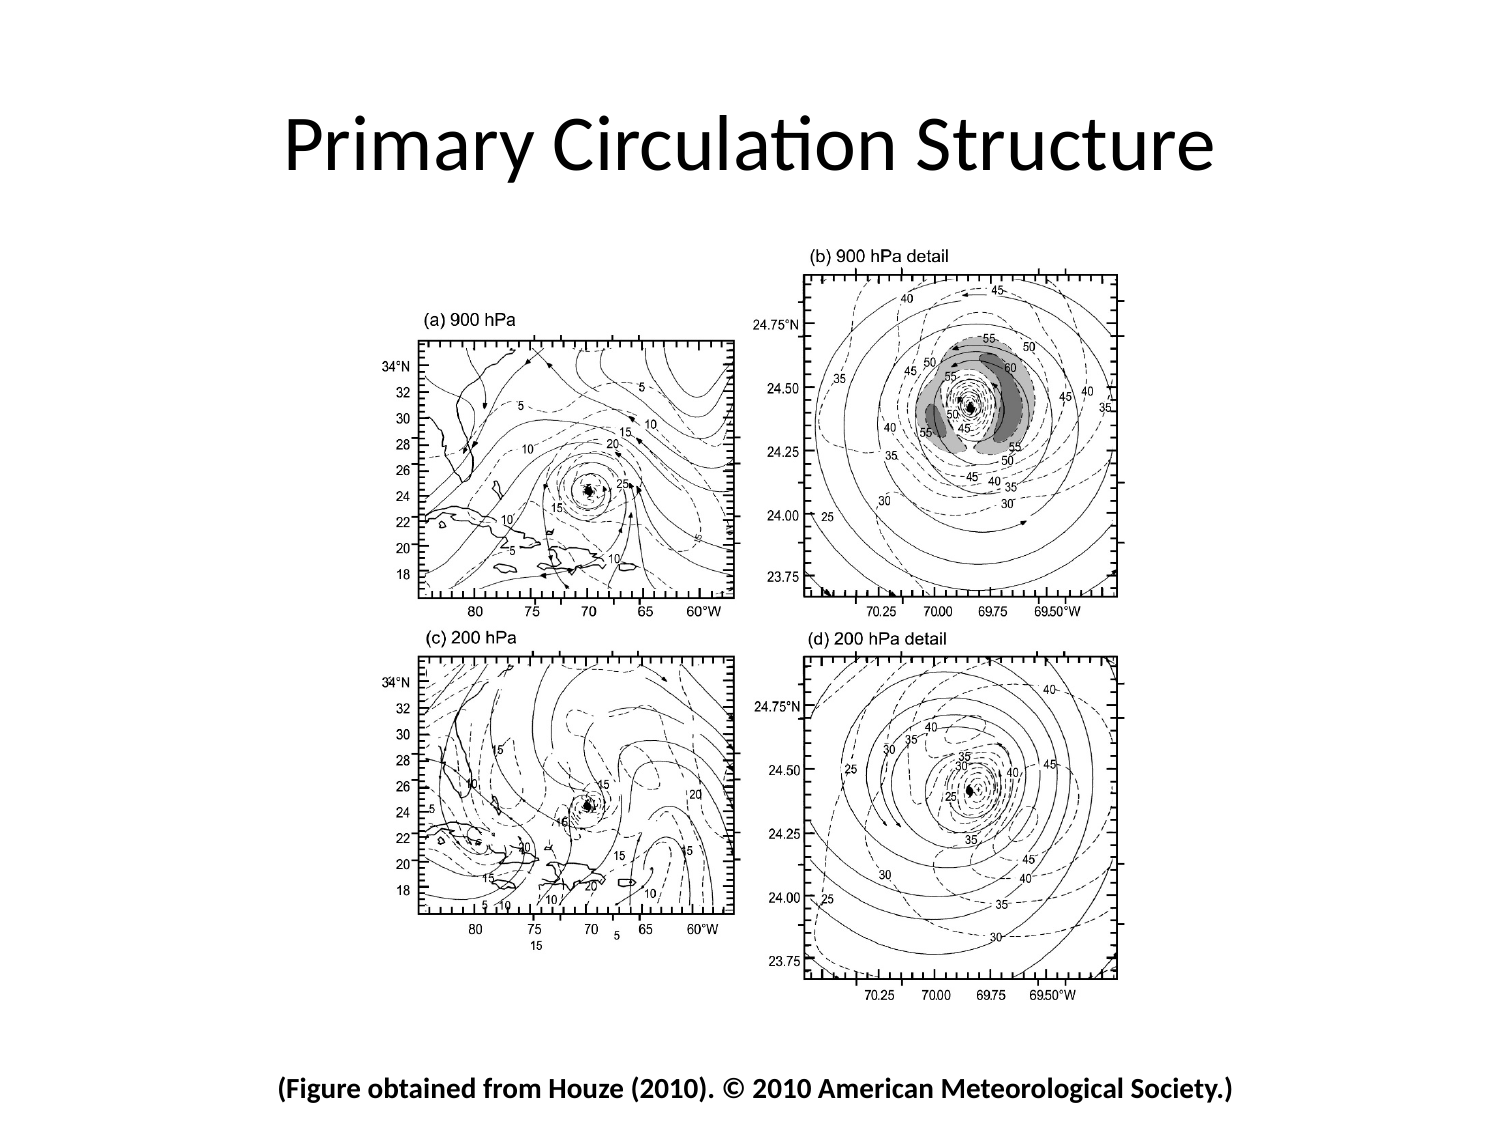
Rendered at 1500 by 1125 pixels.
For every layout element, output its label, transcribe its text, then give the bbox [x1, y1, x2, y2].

title Primary Circulation Structure [75, 45, 1425, 233]
picture [381, 249, 1126, 1001]
text_box (Figure obtained from Houze (2010). © 2010 American Meteorological Society.) [262, 1062, 1249, 1113]
